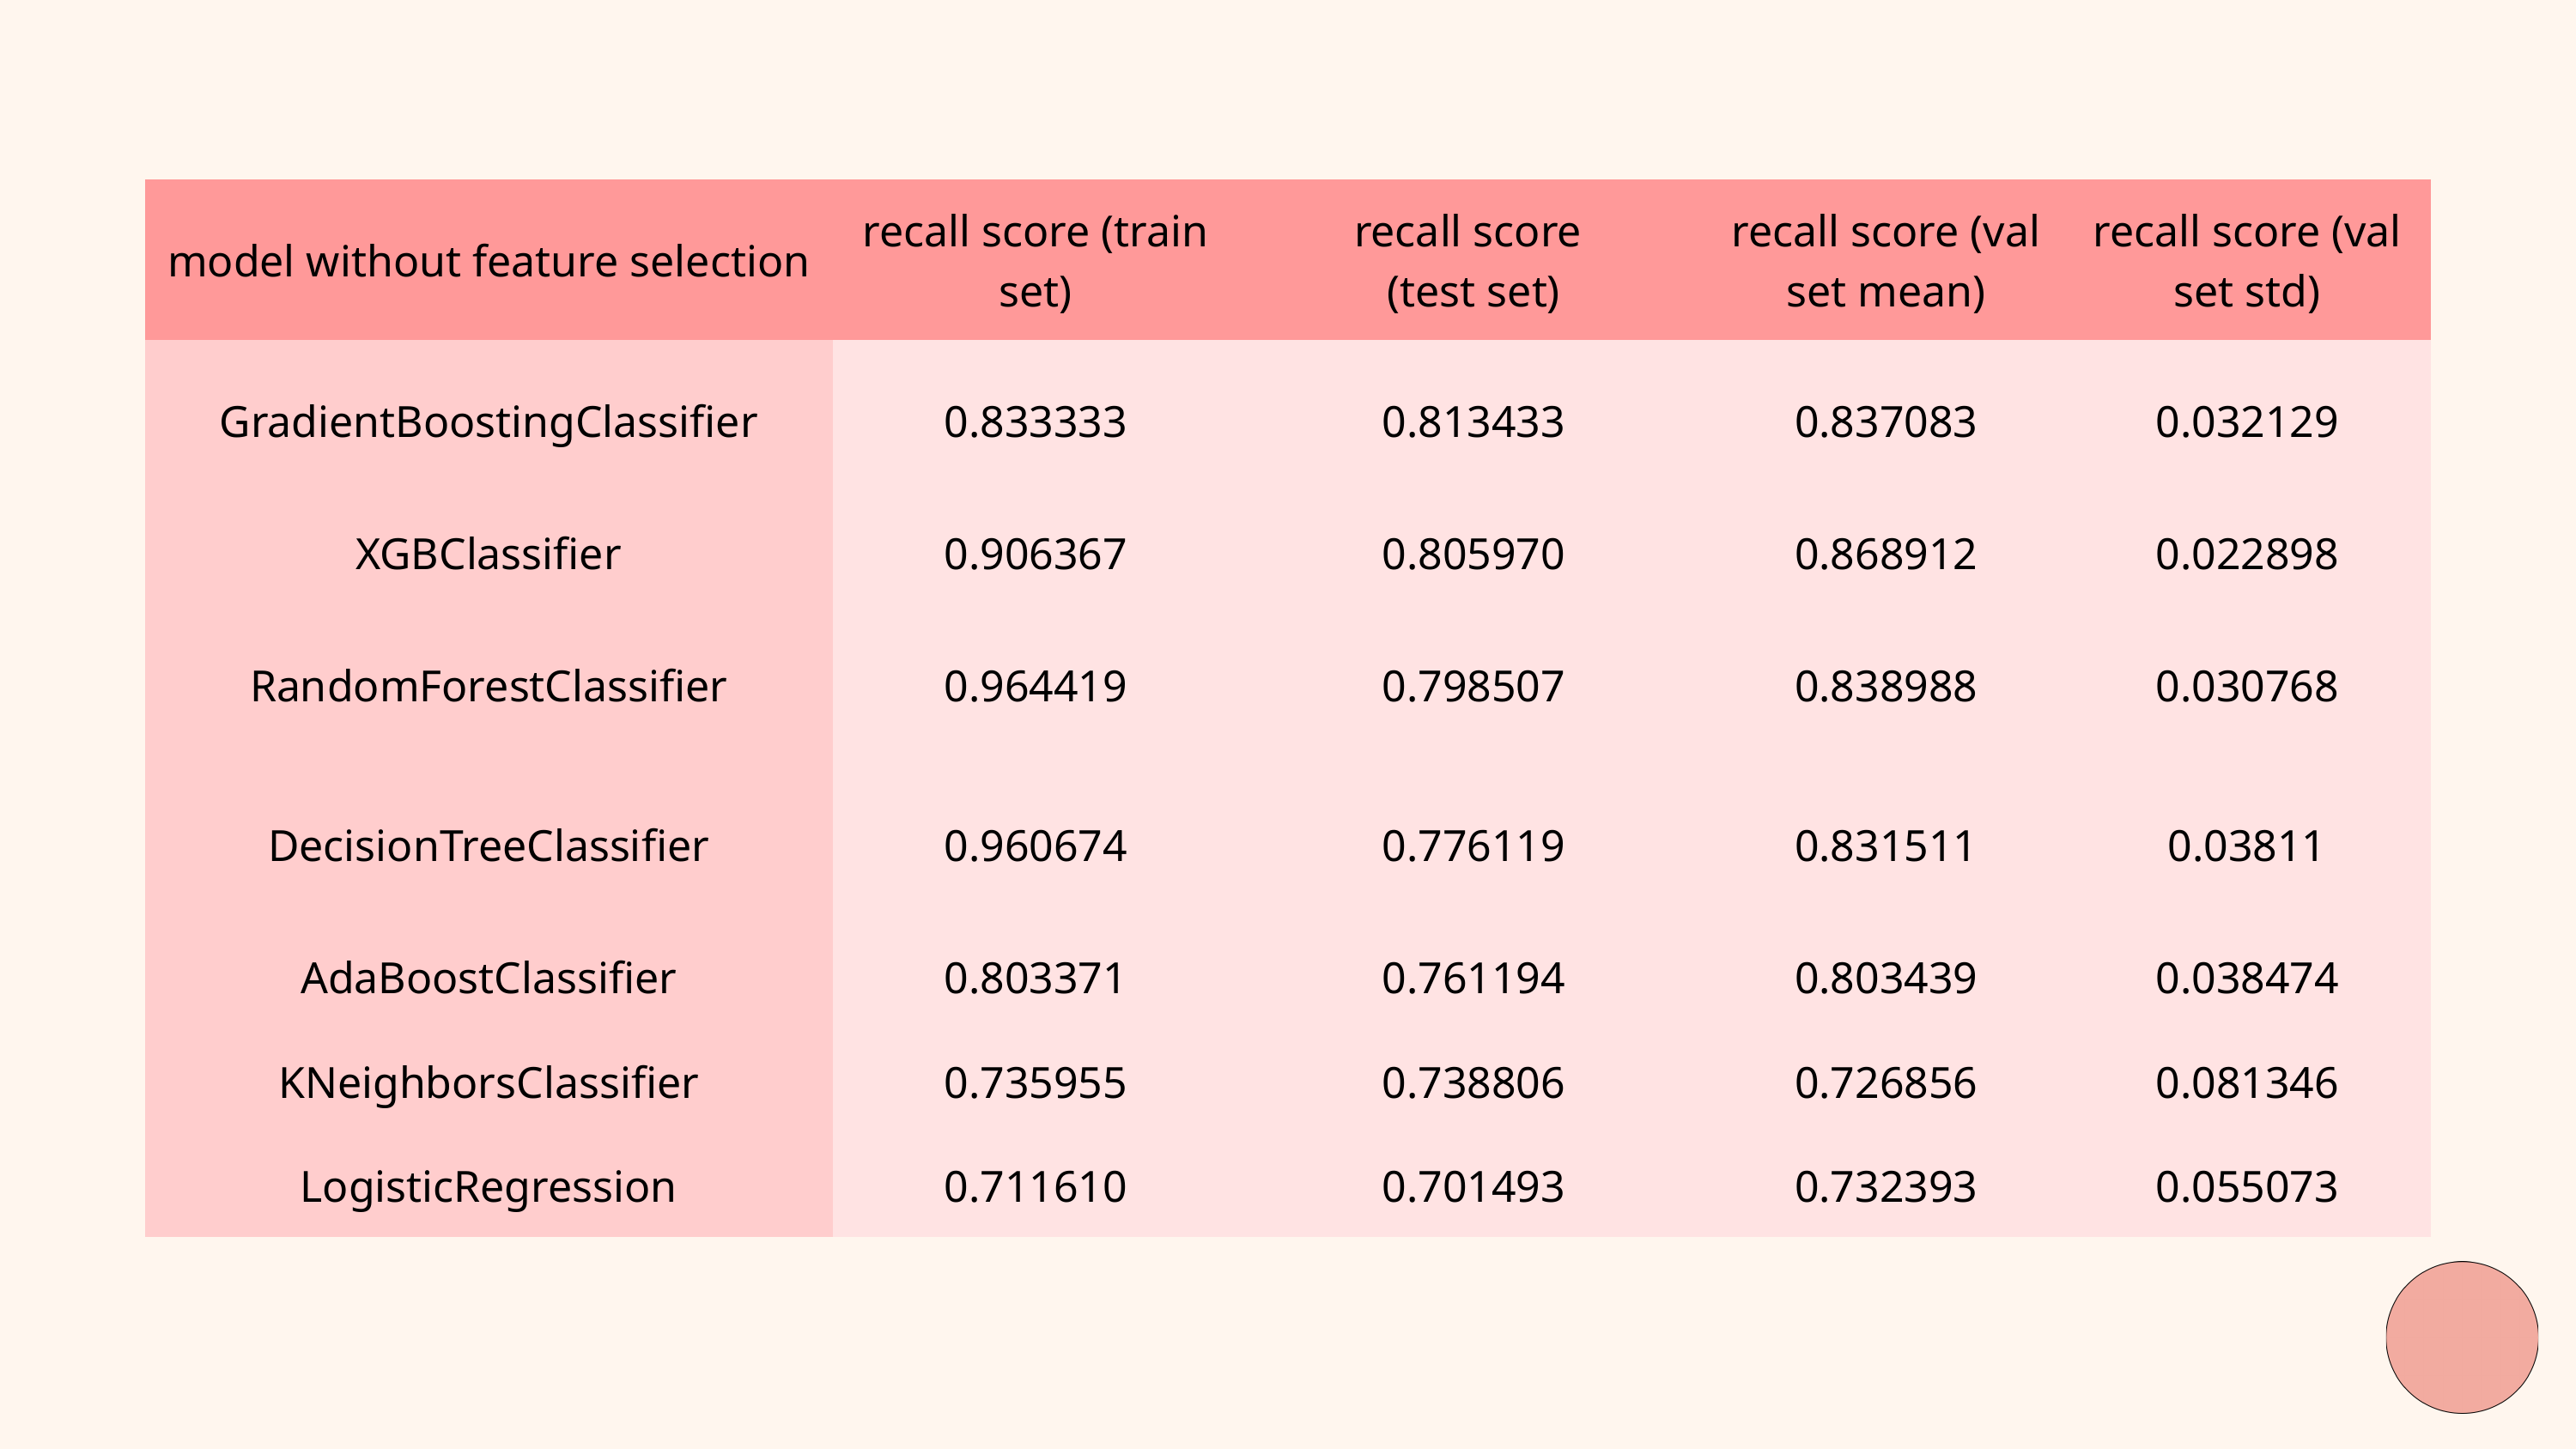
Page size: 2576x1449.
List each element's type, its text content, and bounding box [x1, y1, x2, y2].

table_header recall score (val set std) [2063, 179, 2431, 340]
table_cell XGBClassifier [145, 500, 833, 604]
table_cell 0.726856 [1709, 1028, 2063, 1133]
text_box [2385, 1261, 2539, 1414]
table_cell 0.055073 [2063, 1133, 2431, 1237]
table_cell 0.831511 [1709, 764, 2063, 925]
table_cell 0.081346 [2063, 1028, 2431, 1133]
table_cell 0.735955 [833, 1028, 1239, 1133]
table_header model without feature selection [145, 179, 833, 340]
table_cell 0.038474 [2063, 925, 2431, 1028]
table_cell 0.906367 [833, 500, 1239, 604]
table_cell 0.833333 [833, 340, 1239, 500]
table_cell 0.803371 [833, 925, 1239, 1028]
table_cell 0.711610 [833, 1133, 1239, 1237]
table_cell 0.805970 [1239, 500, 1709, 604]
table_cell 0.701493 [1239, 1133, 1709, 1237]
table_cell 0.776119 [1239, 764, 1709, 925]
table_cell 0.960674 [833, 764, 1239, 925]
table_cell LogisticRegression [145, 1133, 833, 1237]
table_cell KNeighborsClassifier [145, 1028, 833, 1133]
table_cell 0.738806 [1239, 1028, 1709, 1133]
table_cell 0.803439 [1709, 925, 2063, 1028]
table_cell AdaBoostClassifier [145, 925, 833, 1028]
table_cell 0.022898 [2063, 500, 2431, 604]
table_cell GradientBoostingClassifier [145, 340, 833, 500]
table_cell 0.964419 [833, 604, 1239, 764]
table_cell 0.798507 [1239, 604, 1709, 764]
table_cell 0.032129 [2063, 340, 2431, 500]
table_cell 0.732393 [1709, 1133, 2063, 1237]
table_cell RandomForestClassifier [145, 604, 833, 764]
table_cell 0.030768 [2063, 604, 2431, 764]
table_cell DecisionTreeClassifier [145, 764, 833, 925]
table_cell 0.03811 [2063, 764, 2431, 925]
table_header recall score (test set) [1239, 179, 1709, 340]
table_header recall score (val set mean) [1709, 179, 2063, 340]
table_cell 0.837083 [1709, 340, 2063, 500]
table_header recall score (train set) [833, 179, 1239, 340]
table_cell 0.838988 [1709, 604, 2063, 764]
table_cell 0.868912 [1709, 500, 2063, 604]
table_cell 0.761194 [1239, 925, 1709, 1028]
table_cell 0.813433 [1239, 340, 1709, 500]
